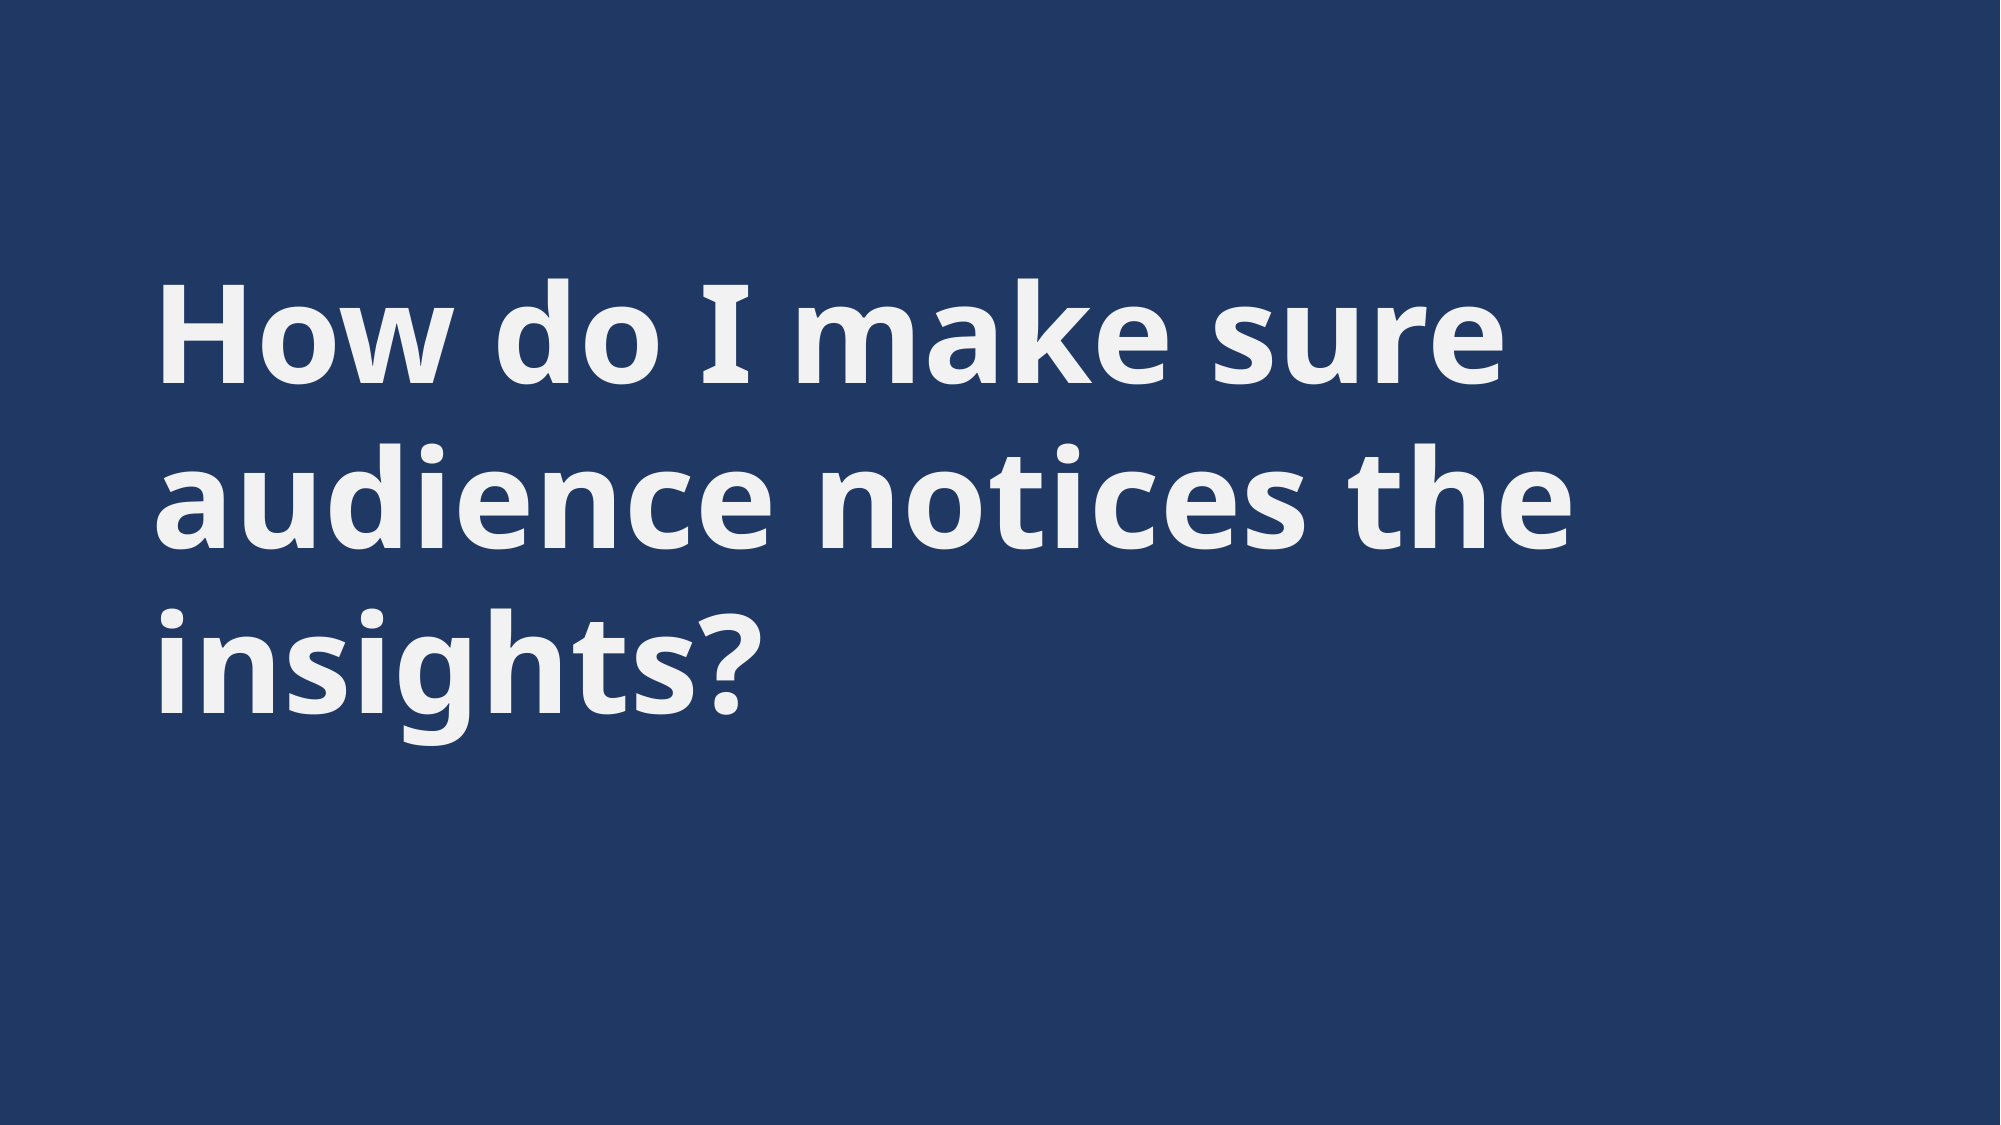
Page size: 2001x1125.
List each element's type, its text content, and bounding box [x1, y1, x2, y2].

title How do I make sure audience notices the insights? [136, 280, 1862, 749]
